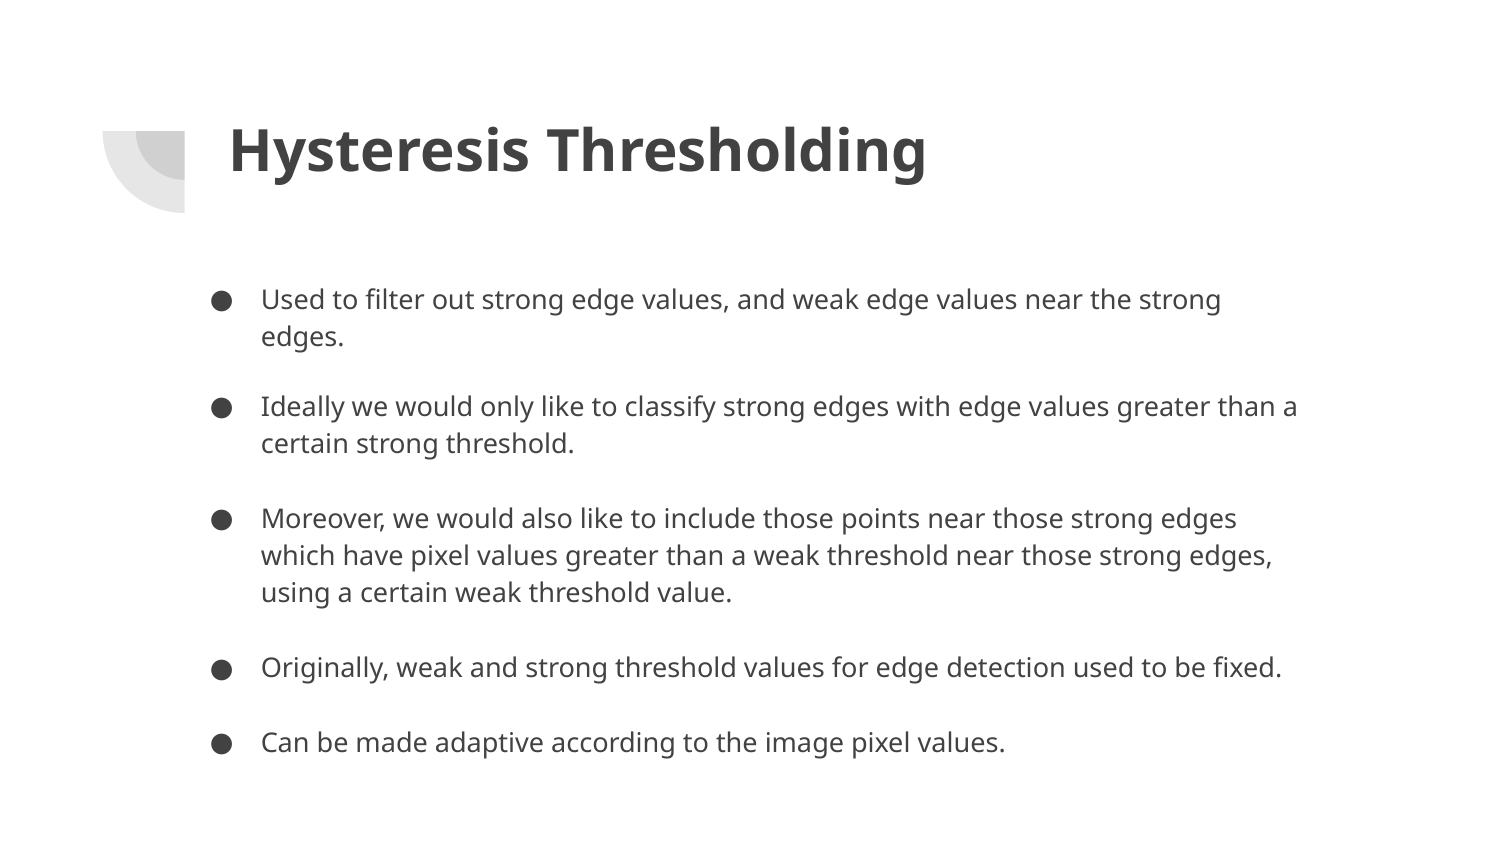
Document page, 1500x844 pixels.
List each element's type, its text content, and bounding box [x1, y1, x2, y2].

list Used to filter out strong edge values, and weak edge values near the strong edges. Ideally we would only like to classify strong edges with edge values greater than a certain strong threshold. Moreover, we would also like to include those points near those strong edges which have pixel values greater than a weak threshold near those strong edges, using a certain weak threshold value. Originally, weak and strong threshold values for edge detection used to be fixed. Can be made adaptive according to the image pixel values. [170, 262, 1325, 790]
title Hysteresis Thresholding [213, 98, 1368, 263]
